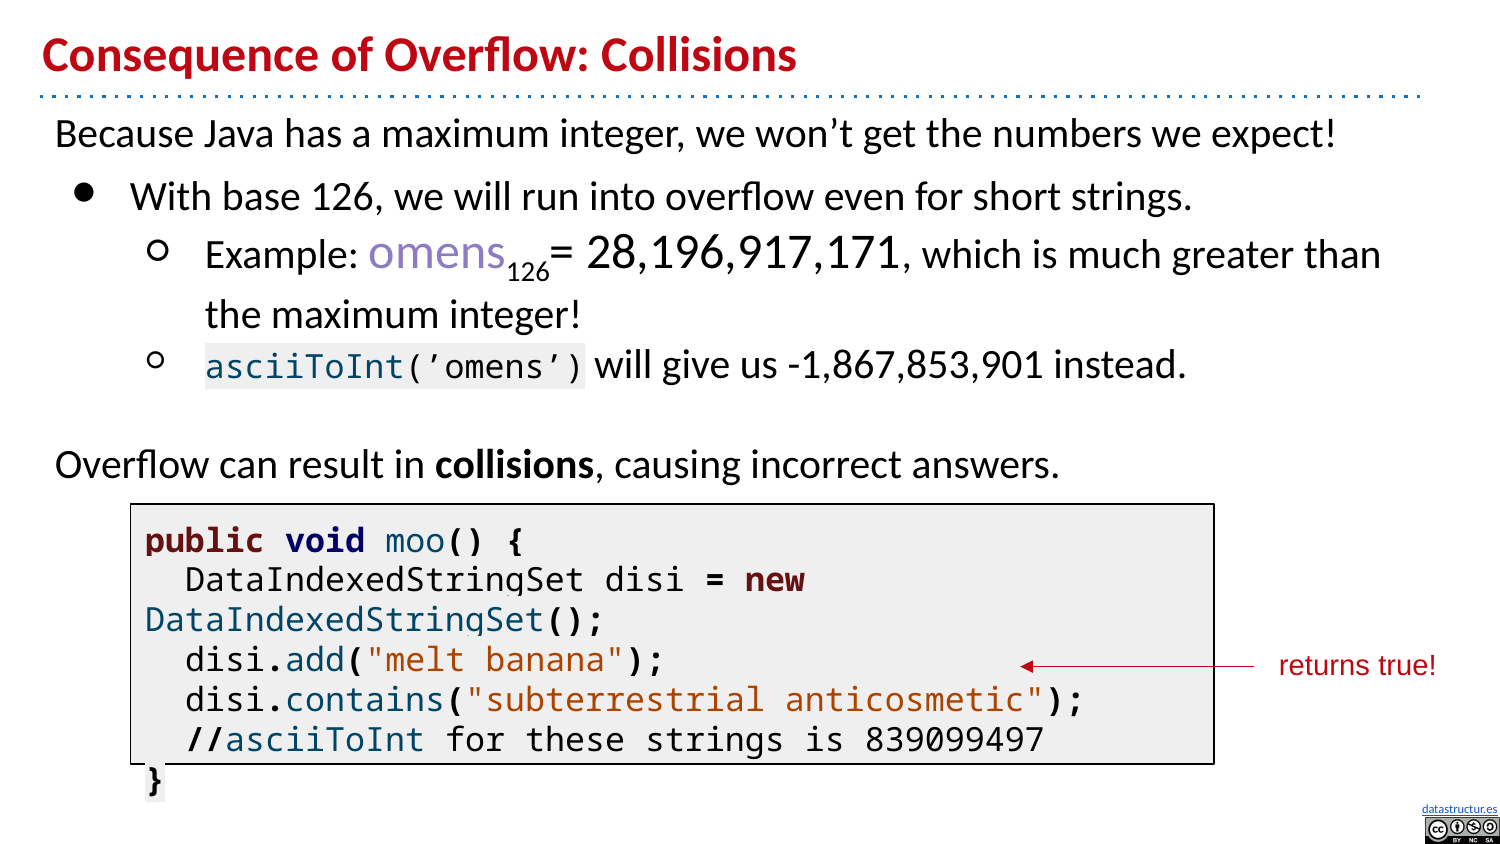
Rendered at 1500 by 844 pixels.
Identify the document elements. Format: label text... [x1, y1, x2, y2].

text_box public void moo() { DataIndexedStringSet disi = new DataIndexedStringSet(); disi.add("melt banana"); disi.contains("subterrestrial anticosmetic"); //asciiToInt for these strings is 839099497 } [130, 503, 1214, 765]
list Because Java has a maximum integer, we won’t get the numbers we expect! With base 126, we will run into overflow even for short strings. Example: omens126= 28,196,917,171, which is much greater than the maximum integer! asciiToInt(’omens’) will give us -1,867,853,901 instead. Overflow can result in collisions, causing incorrect answers. [39, 91, 1425, 562]
title Consequence of Overflow: Collisions [27, 15, 1378, 97]
text_box returns true! [1263, 630, 1479, 692]
picture [1425, 817, 1500, 844]
